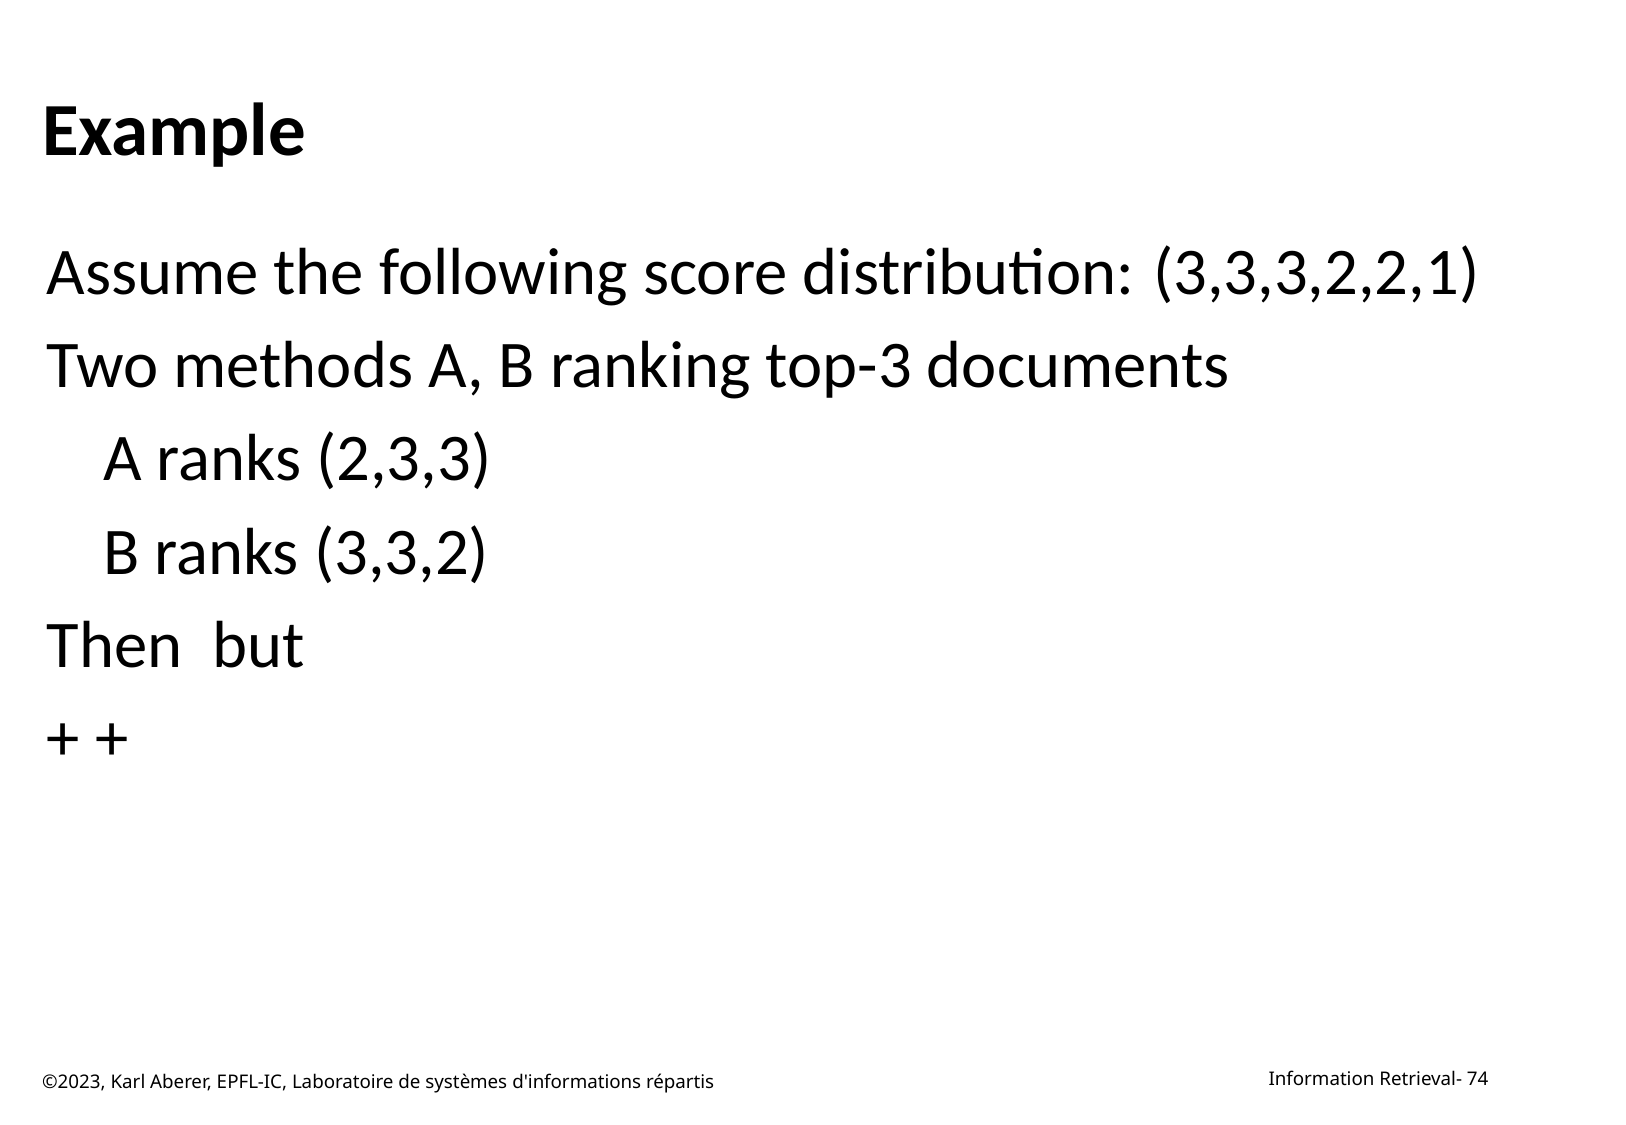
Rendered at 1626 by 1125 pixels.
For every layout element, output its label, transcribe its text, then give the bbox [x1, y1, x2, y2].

footer ©2023, Karl Aberer, EPFL-IC, Laboratoire de systèmes d'informations répartis [26, 1062, 1071, 1101]
title Example [27, 50, 1504, 200]
